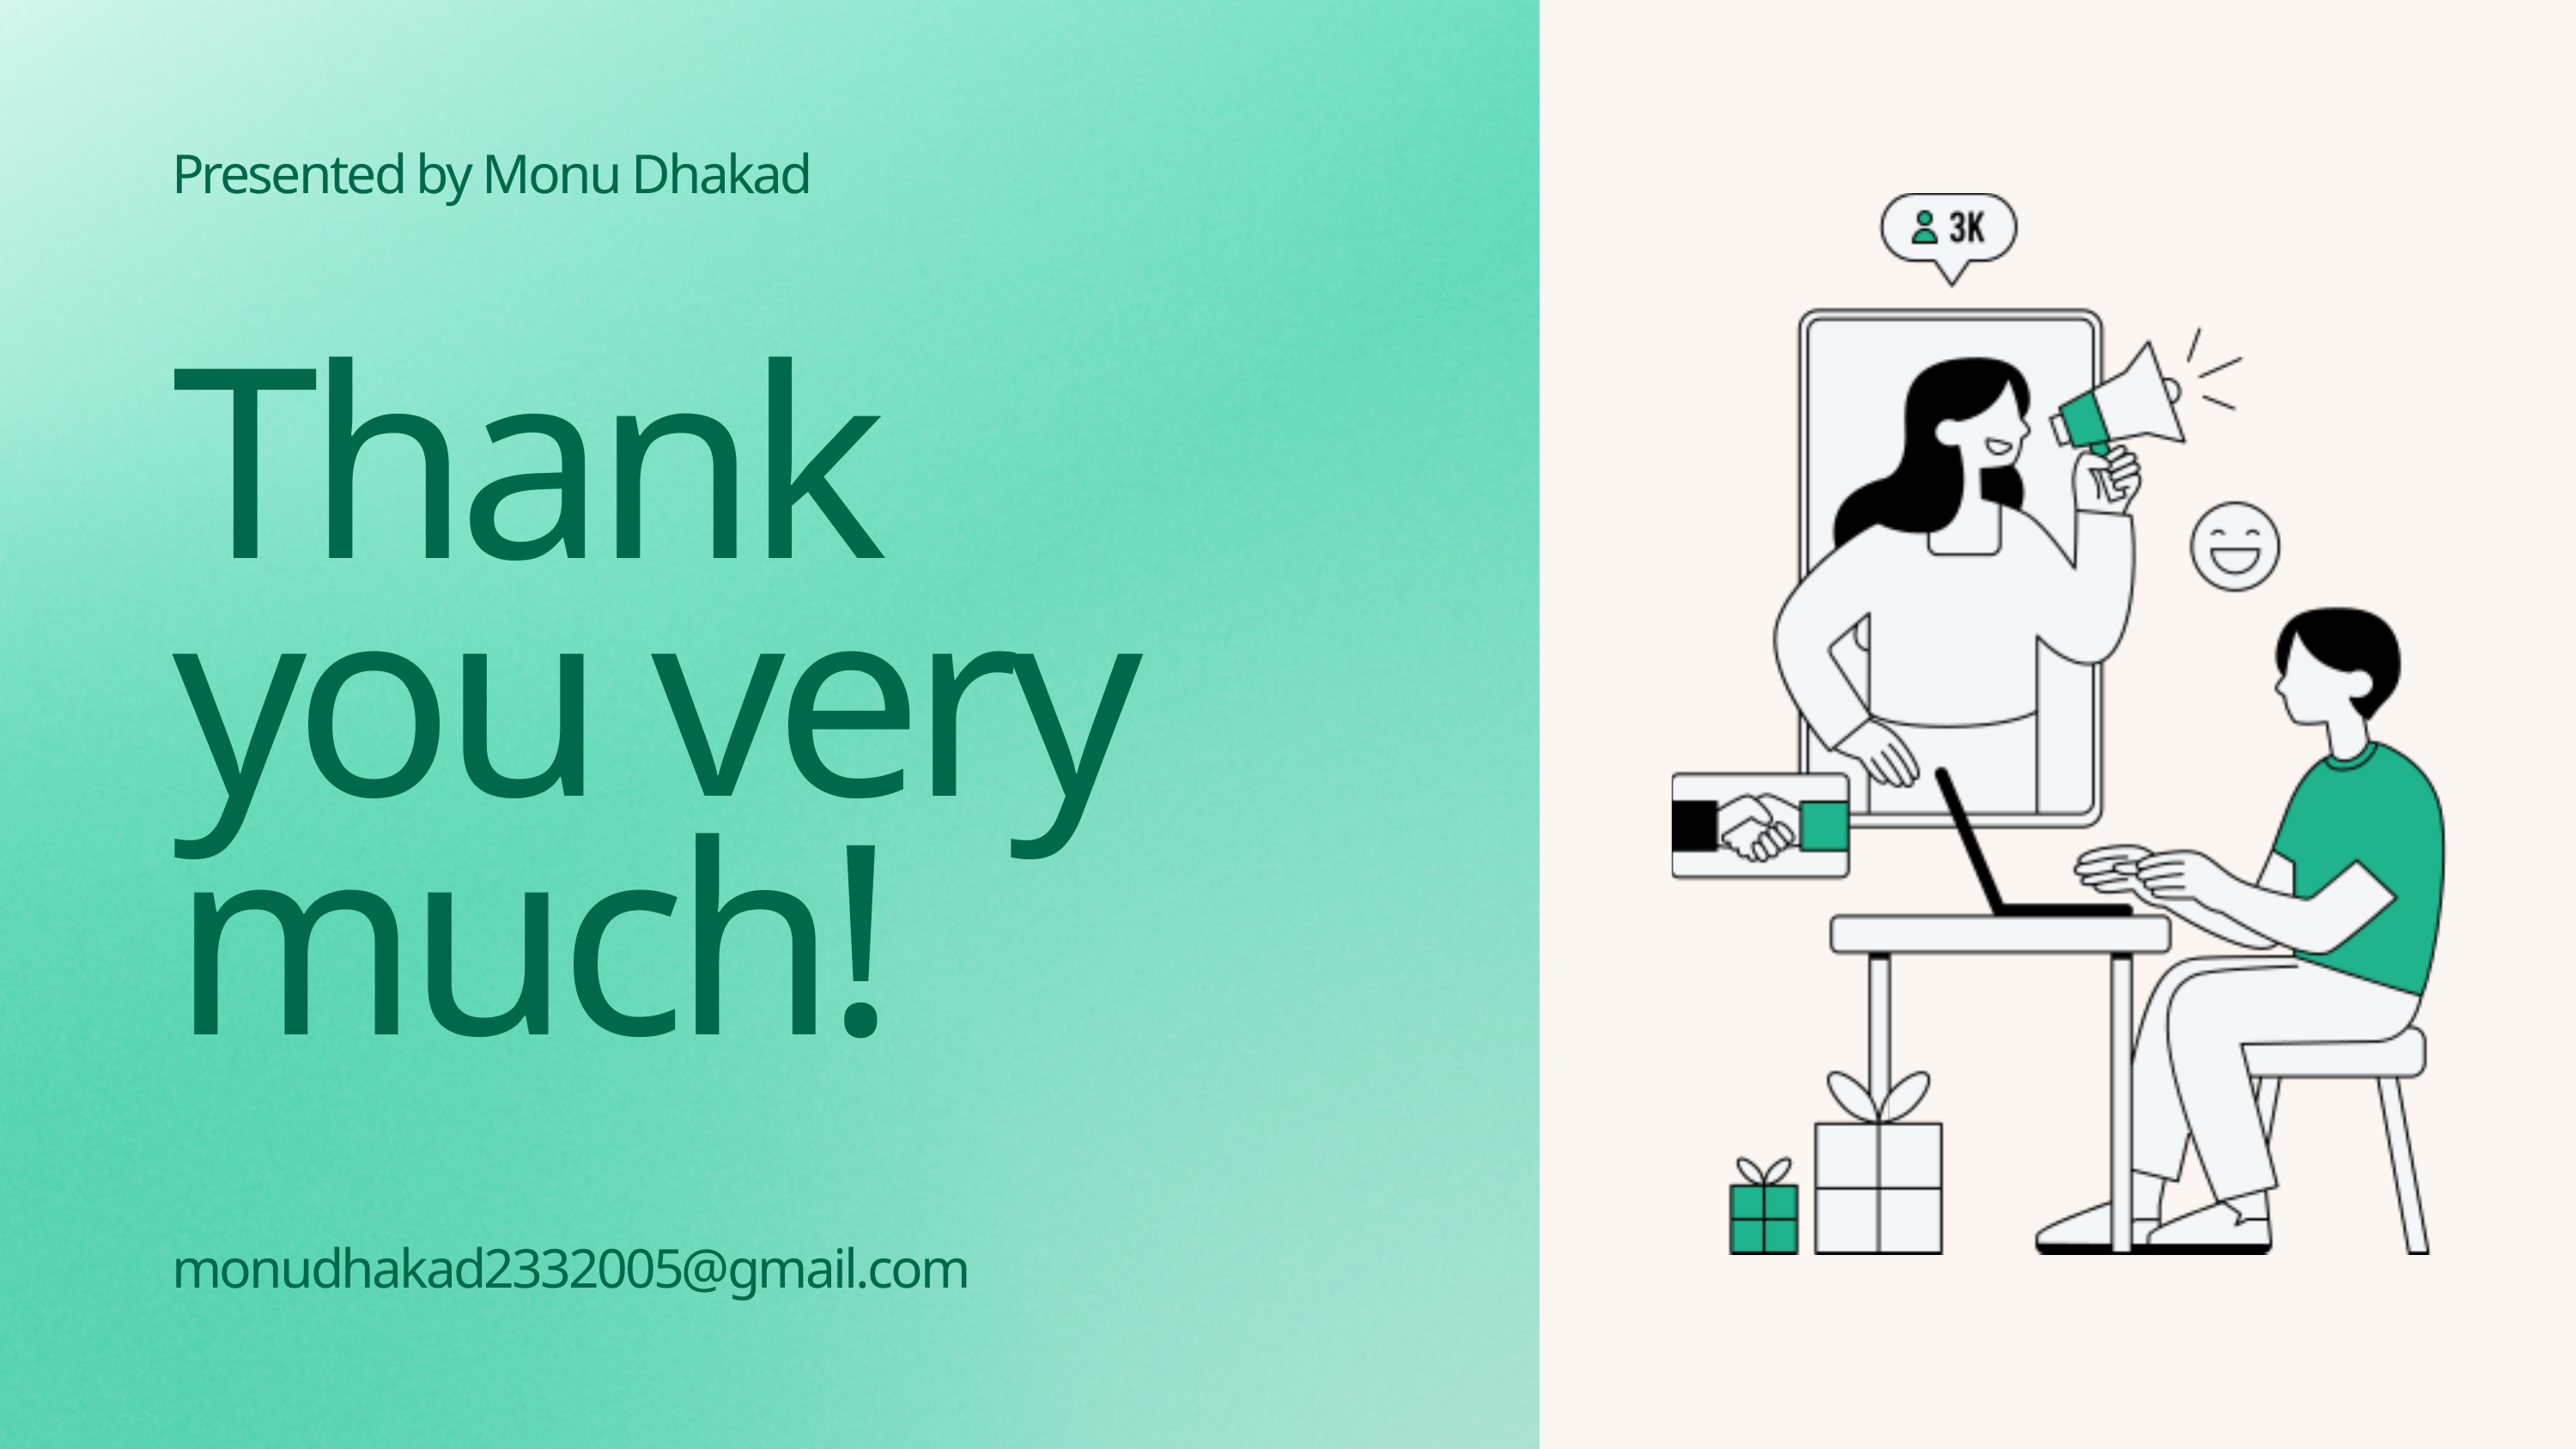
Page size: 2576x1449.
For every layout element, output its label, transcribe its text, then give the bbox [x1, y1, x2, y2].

text_box [0, 0, 1540, 1449]
text_box Thank you very much! [171, 373, 1319, 1088]
text_box Presented by Monu Dhakad [172, 155, 1465, 204]
text_box monudhakad2332005@gmail.com [172, 1250, 1465, 1299]
text_box [1671, 193, 2456, 1255]
